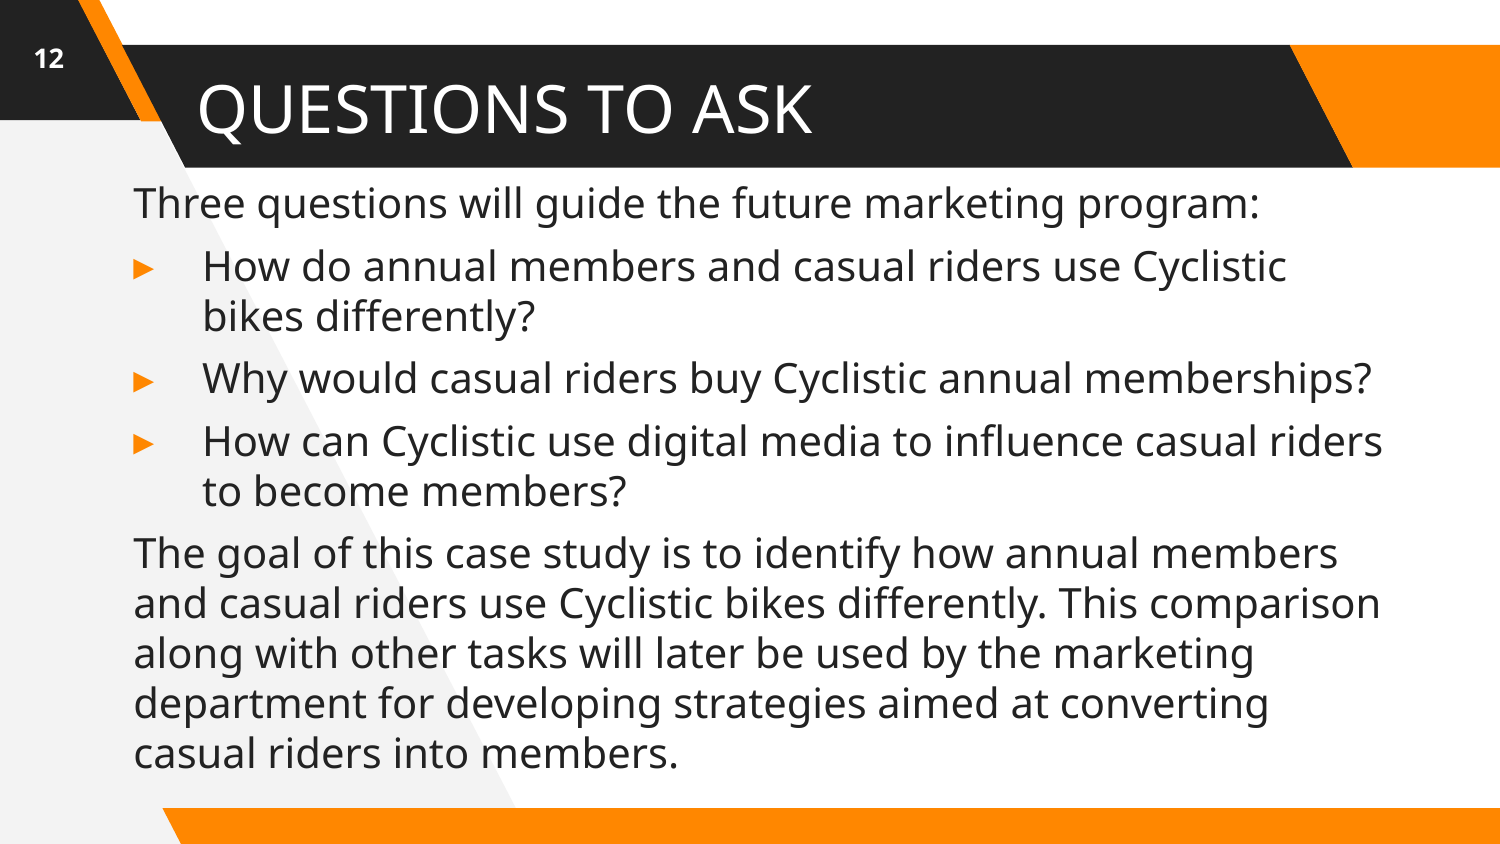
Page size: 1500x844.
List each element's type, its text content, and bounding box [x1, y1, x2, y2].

slide_number 12 [0, 0, 98, 121]
title QUESTIONS TO ASK [181, 45, 1285, 161]
list Three questions will guide the future marketing program: How do annual members and casual riders use Cyclistic bikes differently? Why would casual riders buy Cyclistic annual memberships? How can Cyclistic use digital media to influence casual riders to become members? The goal of this case study is to identify how annual members and casual riders use Cyclistic bikes differently. This comparison along with other tasks will later be used by the marketing department for developing strategies aimed at converting casual riders into members. [112, 161, 1404, 797]
